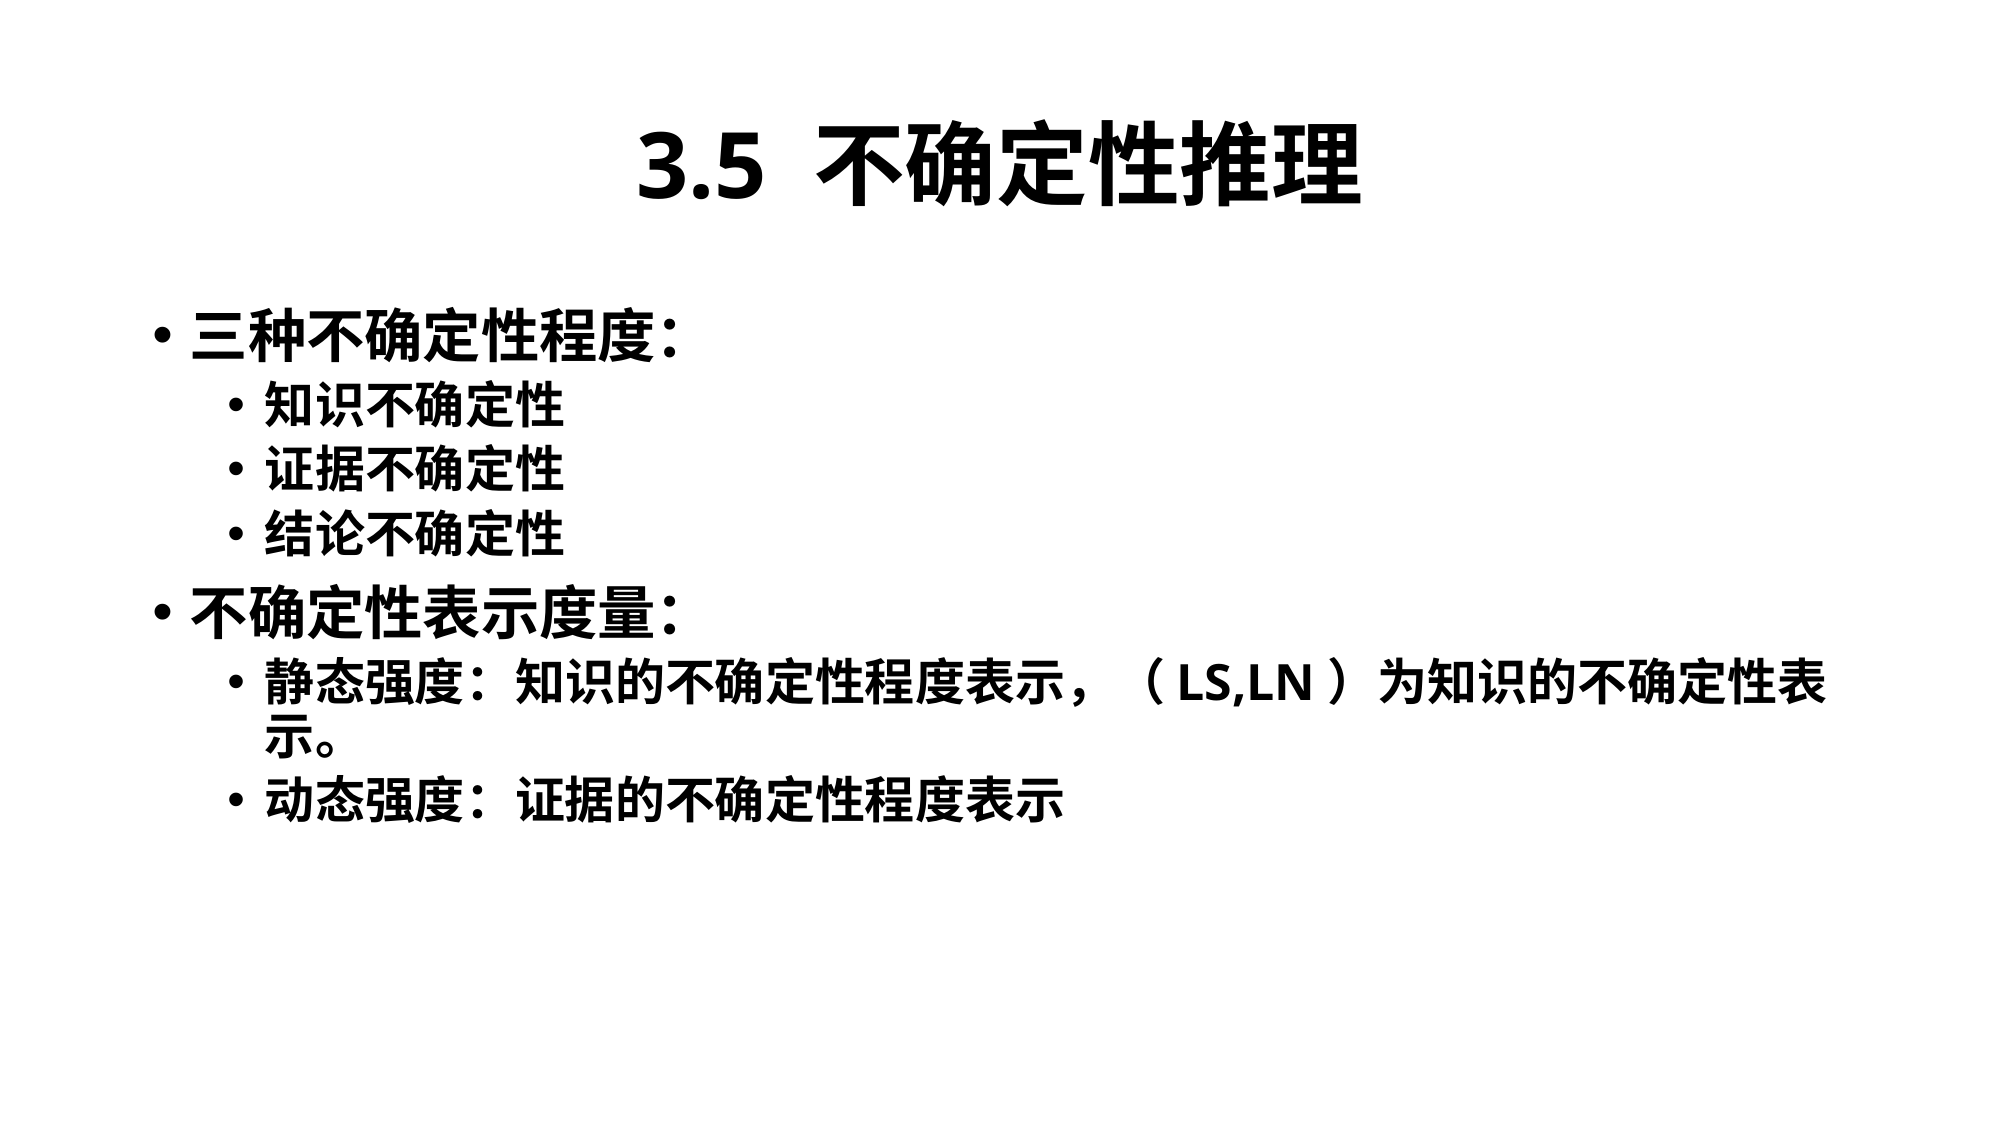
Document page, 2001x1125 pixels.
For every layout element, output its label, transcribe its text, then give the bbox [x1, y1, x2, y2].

list 三种不确定性程度： 知识不确定性 证据不确定性 结论不确定性 不确定性表示度量： 静态强度：知识的不确定性程度表示，（LS,LN）为知识的不确定性表示。 动态强度：证据的不确定性程度表示 [137, 299, 1863, 1014]
title 3.5 不确定性推理 [137, 59, 1863, 278]
